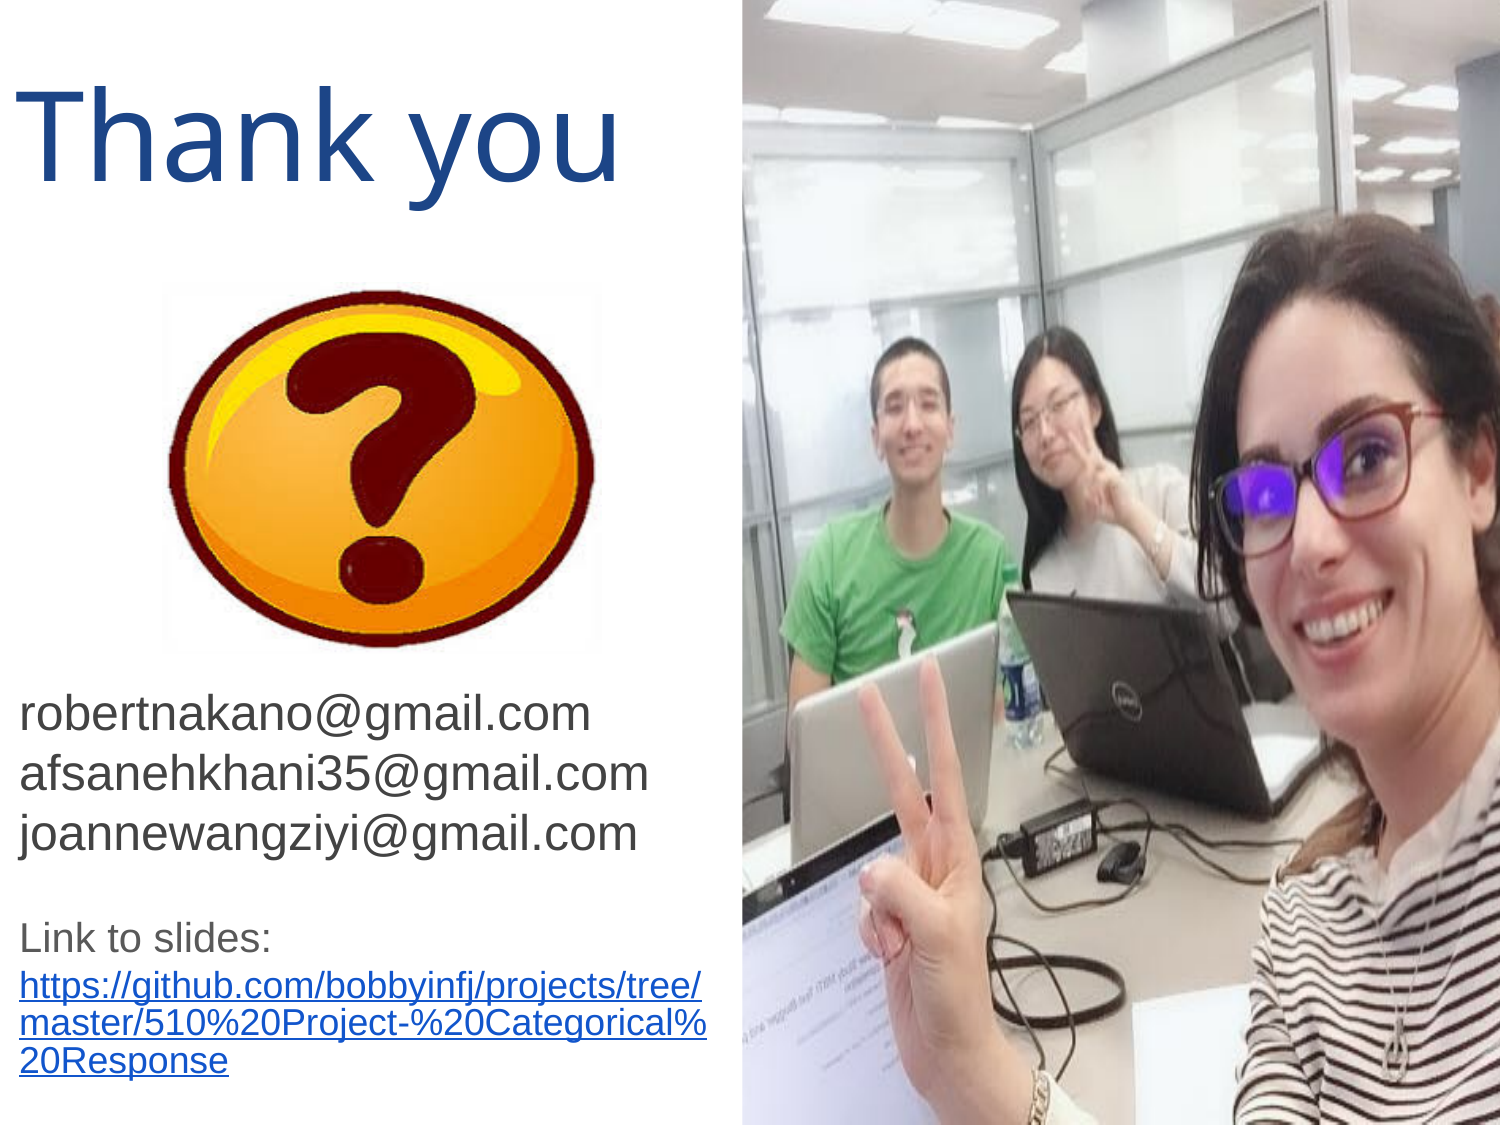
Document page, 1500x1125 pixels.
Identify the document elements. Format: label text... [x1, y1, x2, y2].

picture [162, 282, 603, 655]
subtitle Thank you [0, 41, 737, 312]
list robertnakano@gmail.com afsanehkhani35@gmail.com joannewangziyi@gmail.com Link to slides: https://github.com/bobbyinfj/projects/tree/master/510%20Project-%20Categorical%20Response [4, 620, 737, 1110]
picture [742, 0, 1500, 1125]
